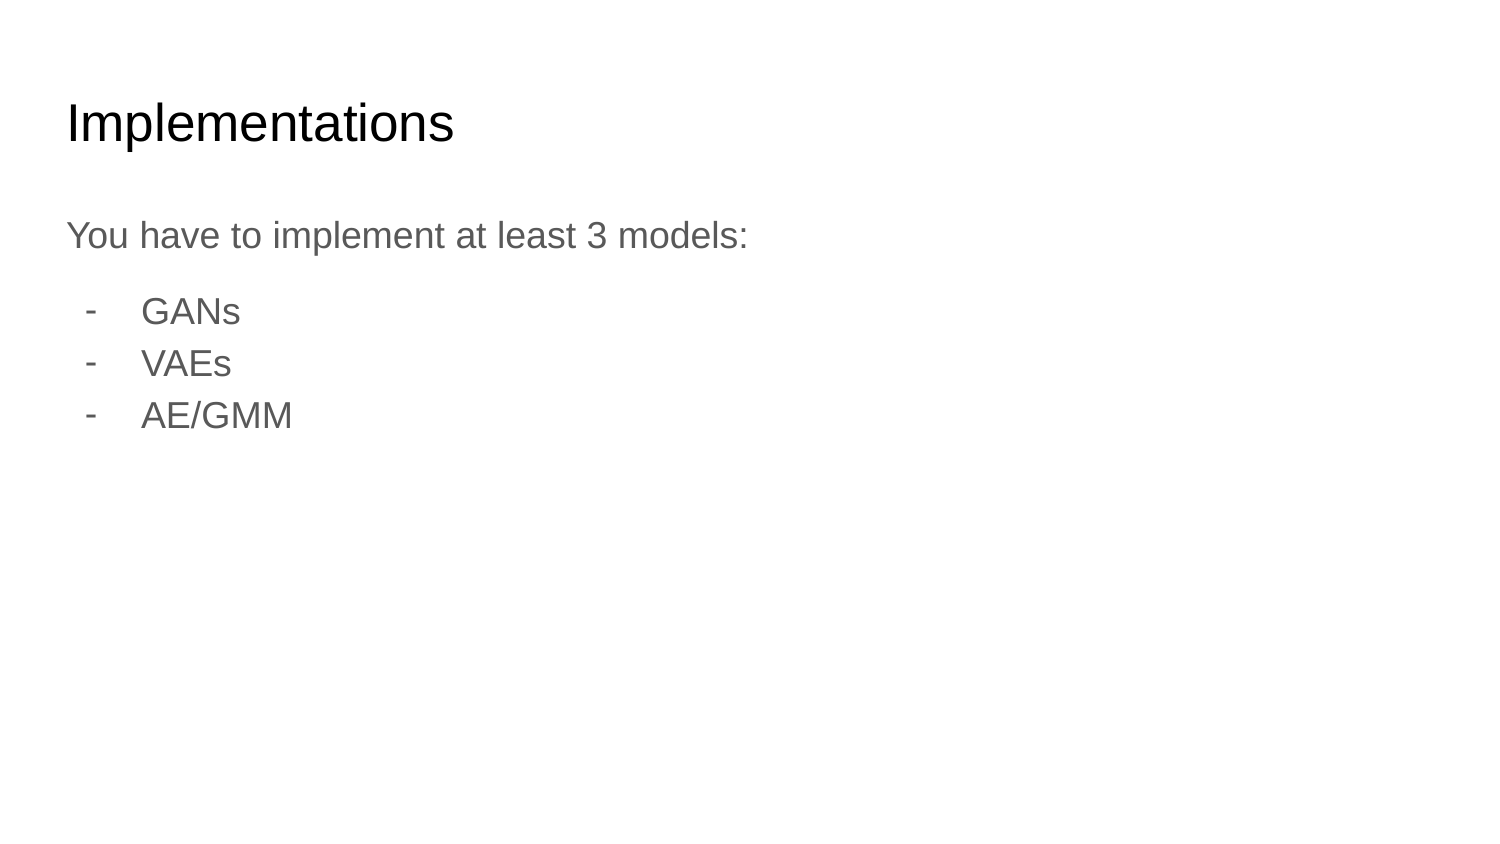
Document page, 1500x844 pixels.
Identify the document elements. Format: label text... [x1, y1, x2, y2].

title Implementations [51, 72, 1449, 167]
list You have to implement at least 3 models: GANs VAEs AE/GMM [51, 189, 1449, 750]
